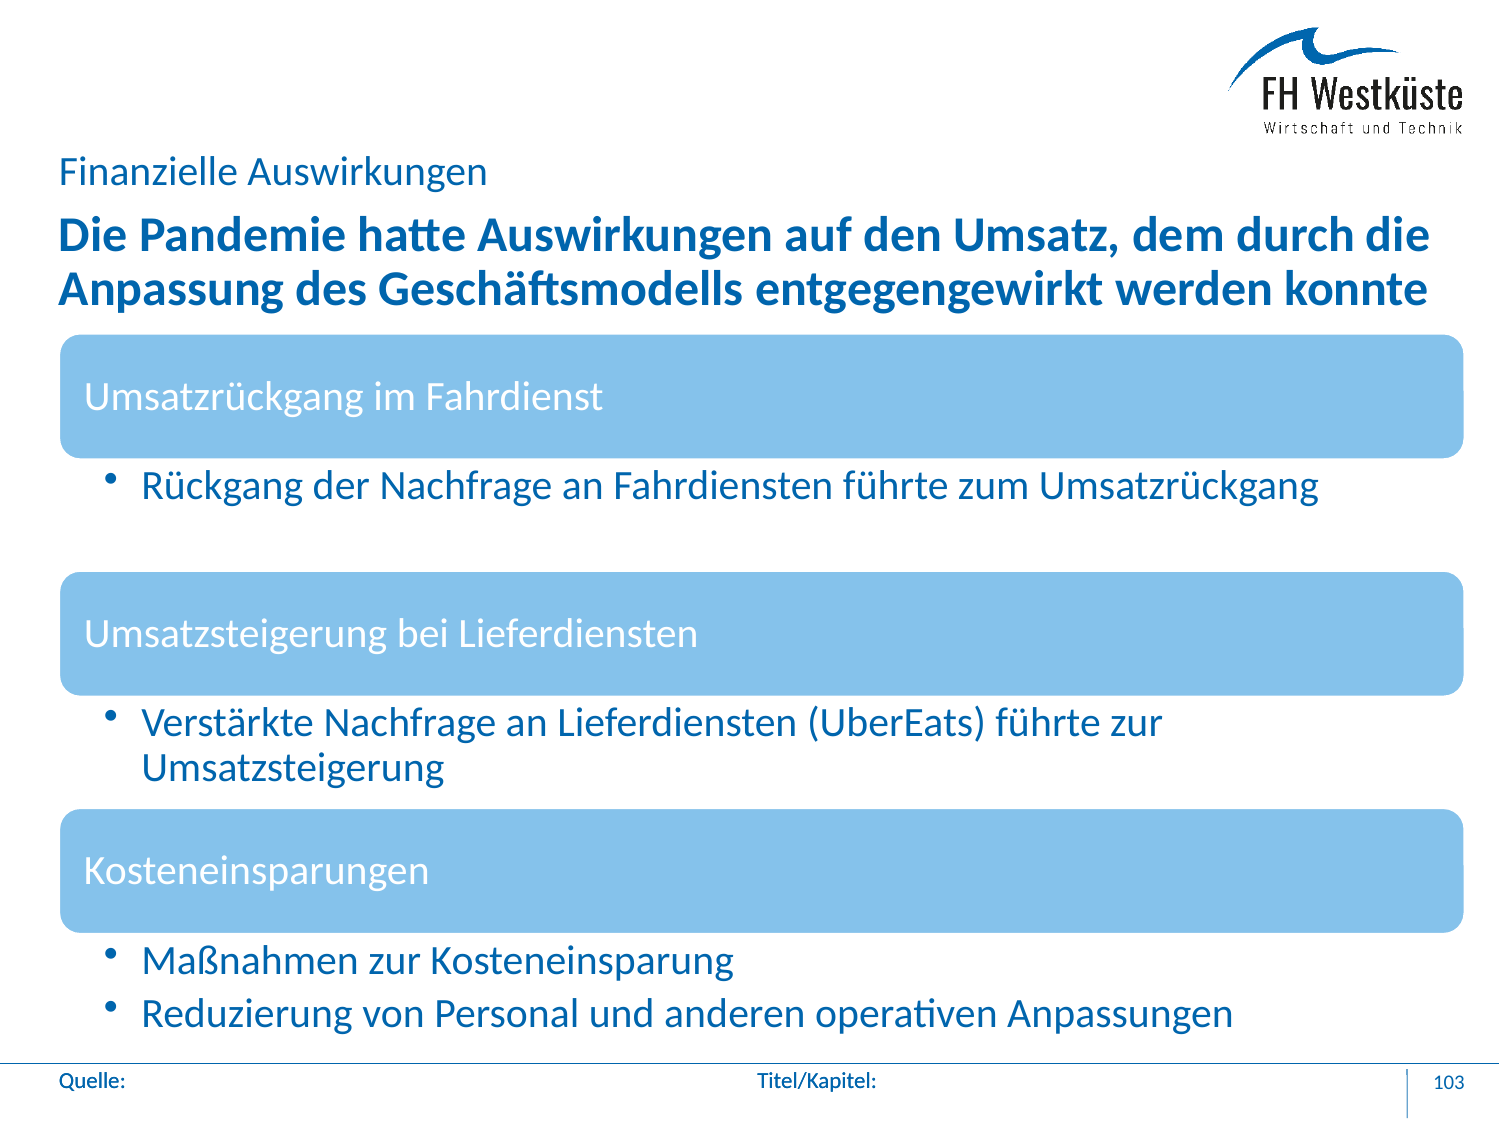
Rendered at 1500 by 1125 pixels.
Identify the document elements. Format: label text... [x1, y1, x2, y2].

title Die Pandemie hatte Auswirkungen auf den Umsatz, dem durch die Anpassung des Geschäftsmodells entgegengewirkt werden konnte [59, 208, 1465, 315]
slide_number 103 [1414, 1069, 1465, 1099]
list Finanzielle Auswirkungen [59, 149, 1465, 197]
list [59, 326, 1465, 1053]
picture [1219, 19, 1474, 147]
